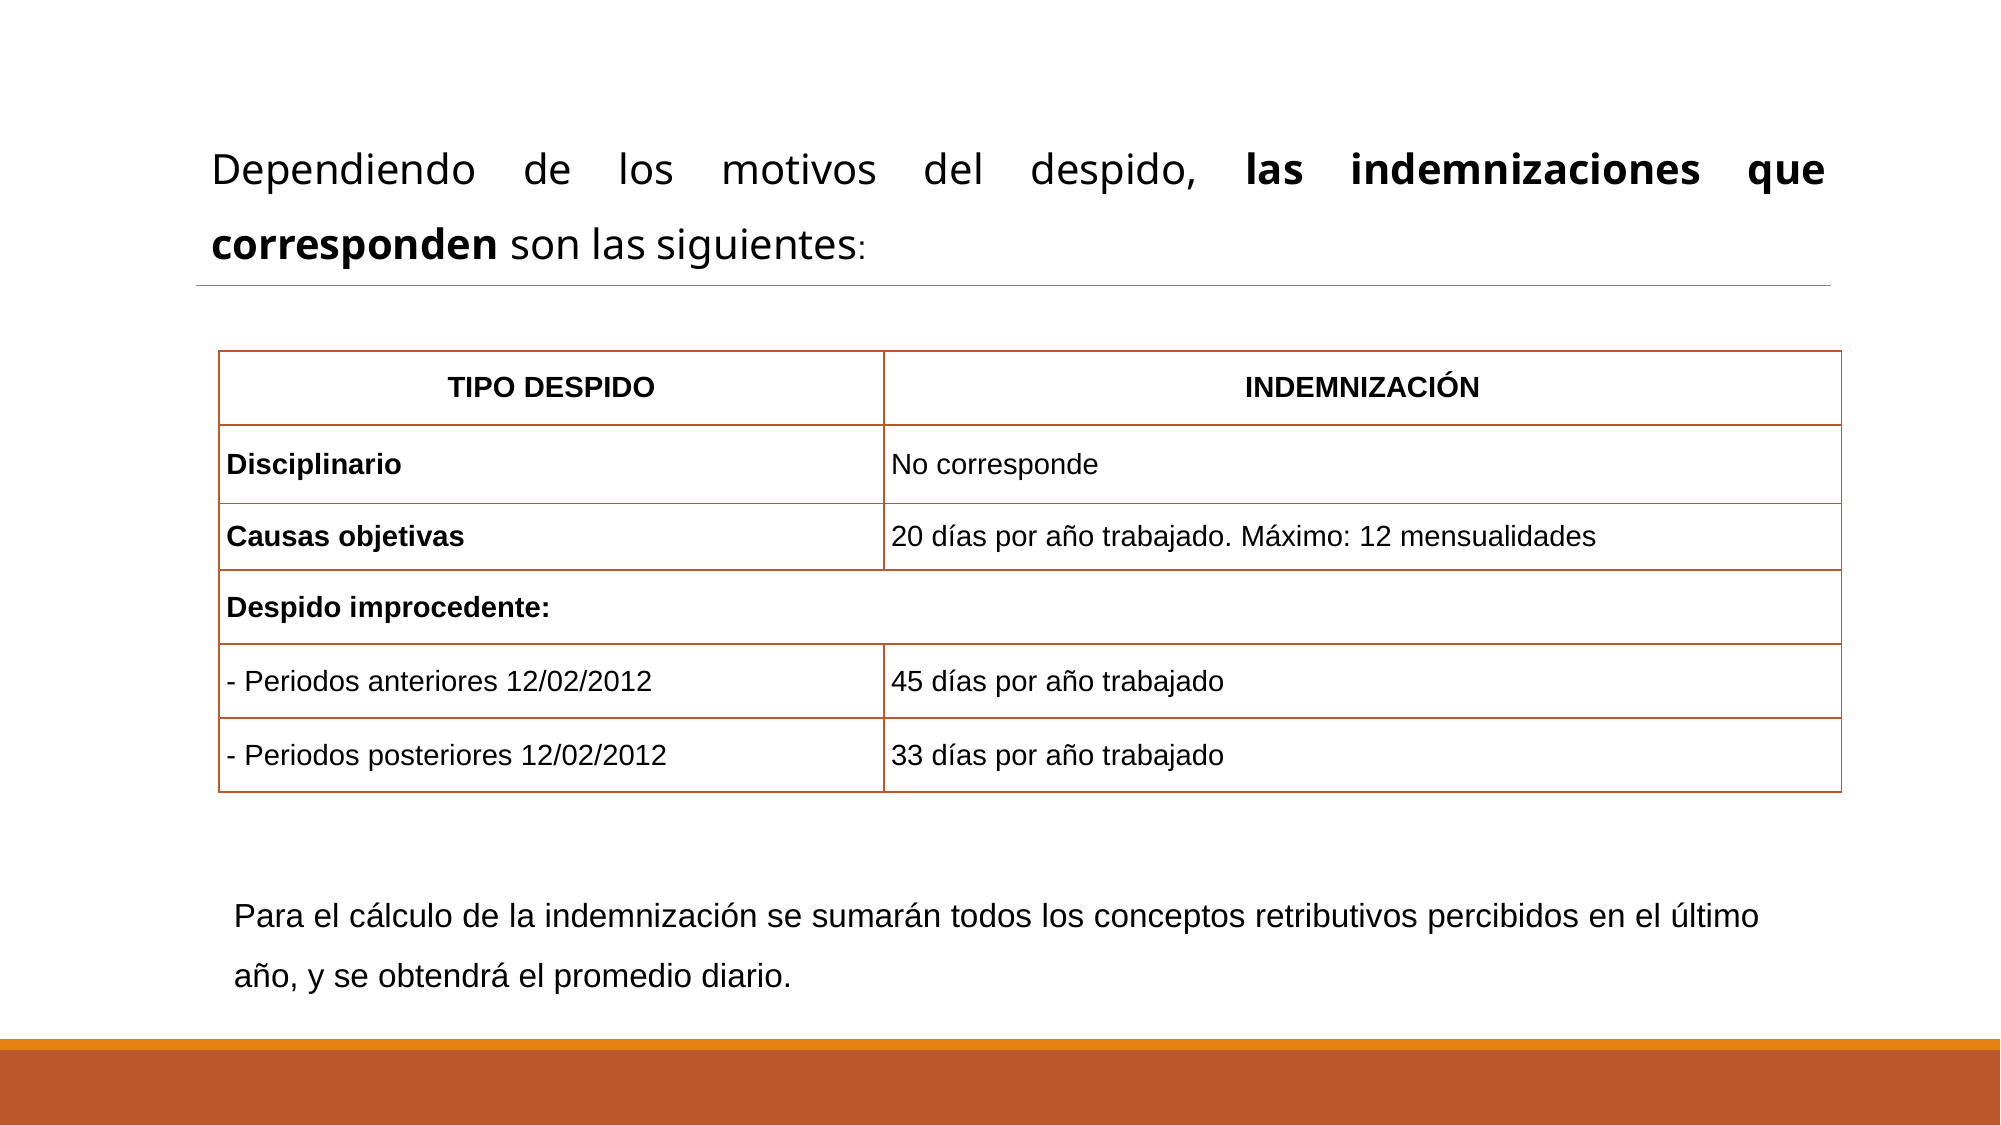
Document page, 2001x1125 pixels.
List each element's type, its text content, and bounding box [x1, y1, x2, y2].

table_cell No corresponde [885, 426, 1841, 503]
table_cell Disciplinario [220, 426, 883, 503]
table_cell Despido improcedente: [220, 571, 1841, 643]
table_header INDEMNIZACIÓN [885, 352, 1841, 424]
table_header TIPO DESPIDO [220, 352, 883, 424]
text_box Para el cálculo de la indemnización se sumarán todos los conceptos retributivos percibidos en el último año, y se obtendrá el promedio diario. [219, 867, 1777, 1002]
text_box Dependiendo de los motivos del despido, las indemnizaciones que corresponden son las siguientes: [196, 110, 1842, 275]
table_cell - Periodos posteriores 12/02/2012 [220, 719, 883, 791]
table_cell 20 días por año trabajado. Máximo: 12 mensualidades [885, 504, 1841, 569]
table_cell Causas objetivas [220, 504, 883, 569]
table_cell - Periodos anteriores 12/02/2012 [220, 645, 883, 717]
table_cell 33 días por año trabajado [885, 719, 1841, 791]
table_cell 45 días por año trabajado [885, 645, 1841, 717]
